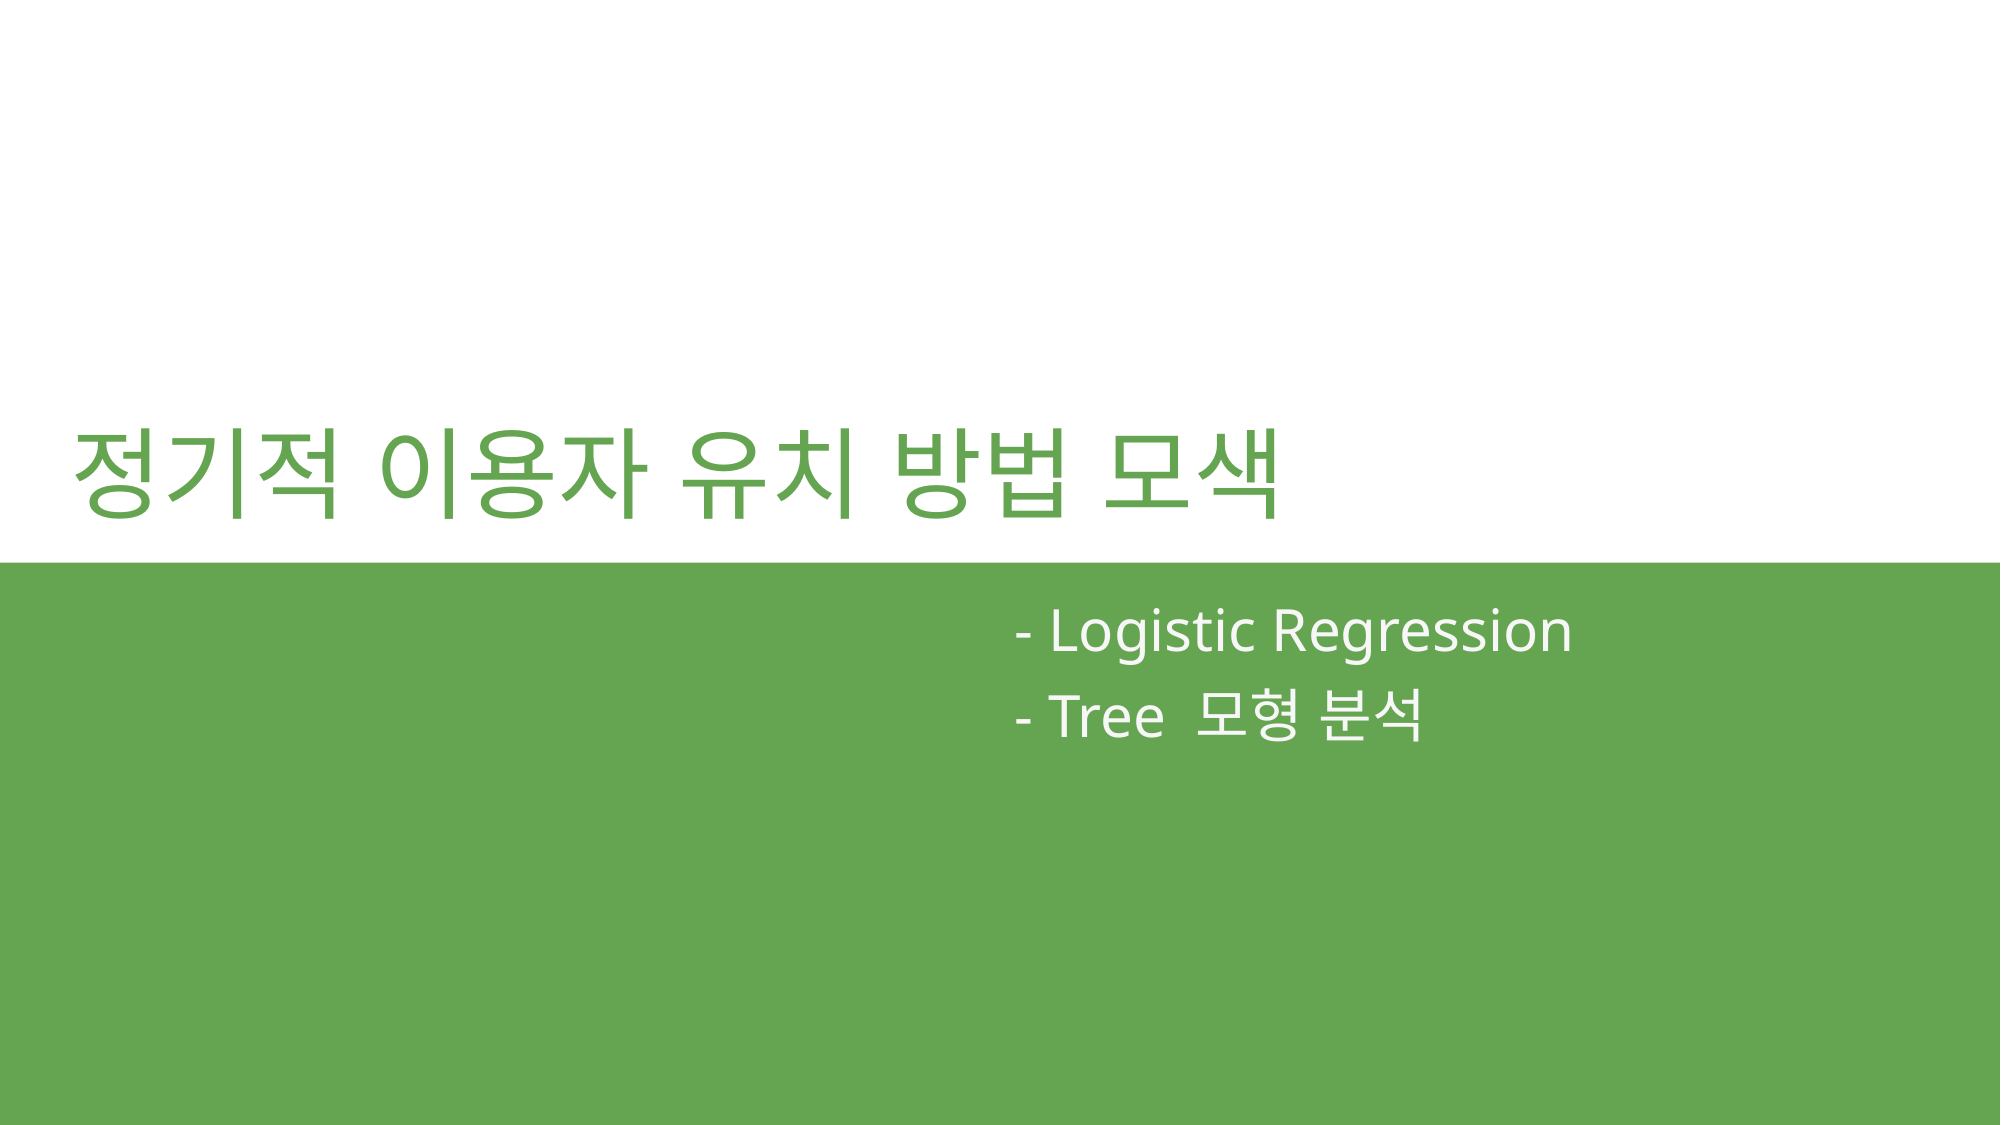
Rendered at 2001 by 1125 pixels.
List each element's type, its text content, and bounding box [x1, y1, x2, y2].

text_box [0, 561, 2000, 1125]
text_box 정기적 이용자 유치 방법 모색 [56, 403, 1412, 539]
text_box - Logistic Regression [999, 585, 1886, 671]
text_box - Tree 모형 분석 [999, 671, 1886, 757]
